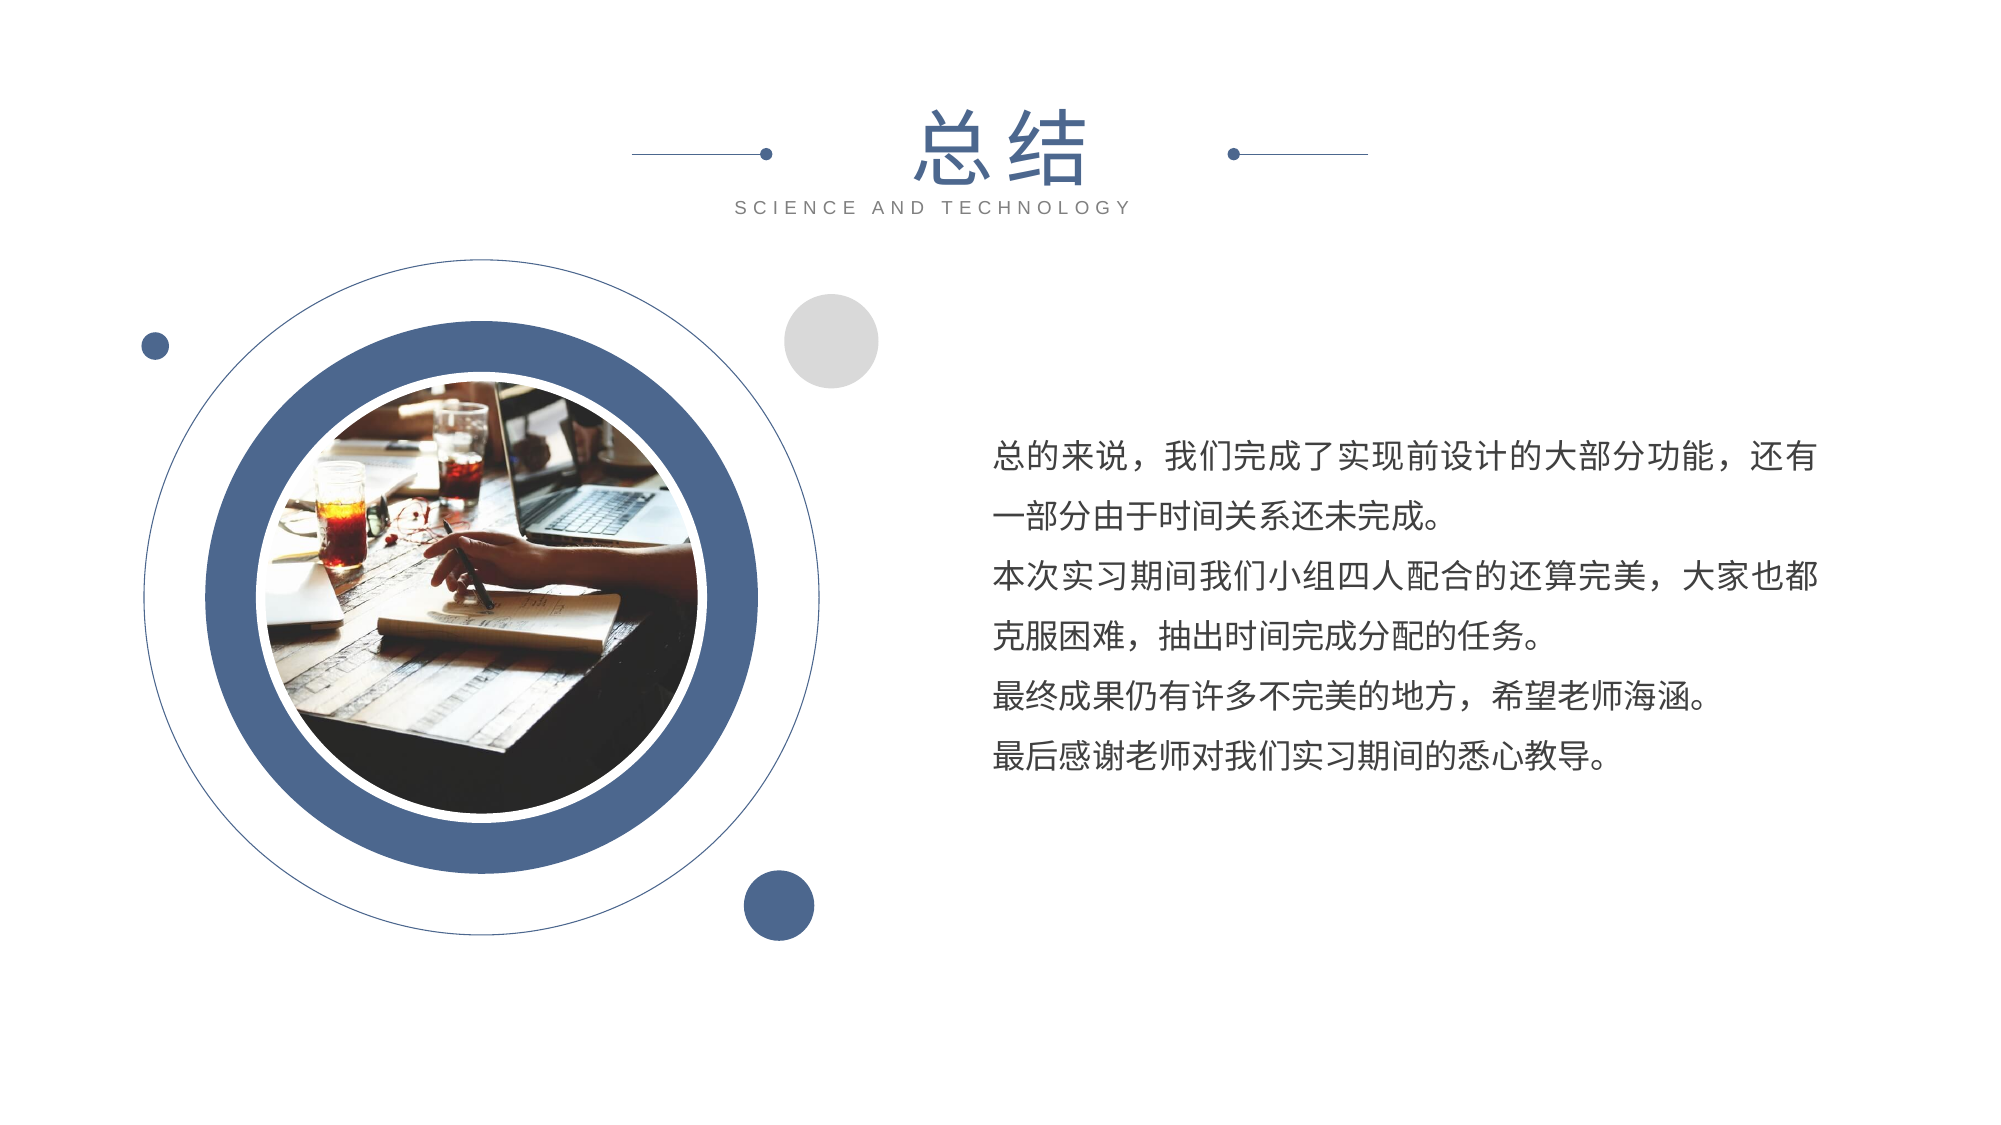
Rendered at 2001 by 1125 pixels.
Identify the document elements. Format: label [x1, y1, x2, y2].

text_box [0, 0, 2000, 1125]
